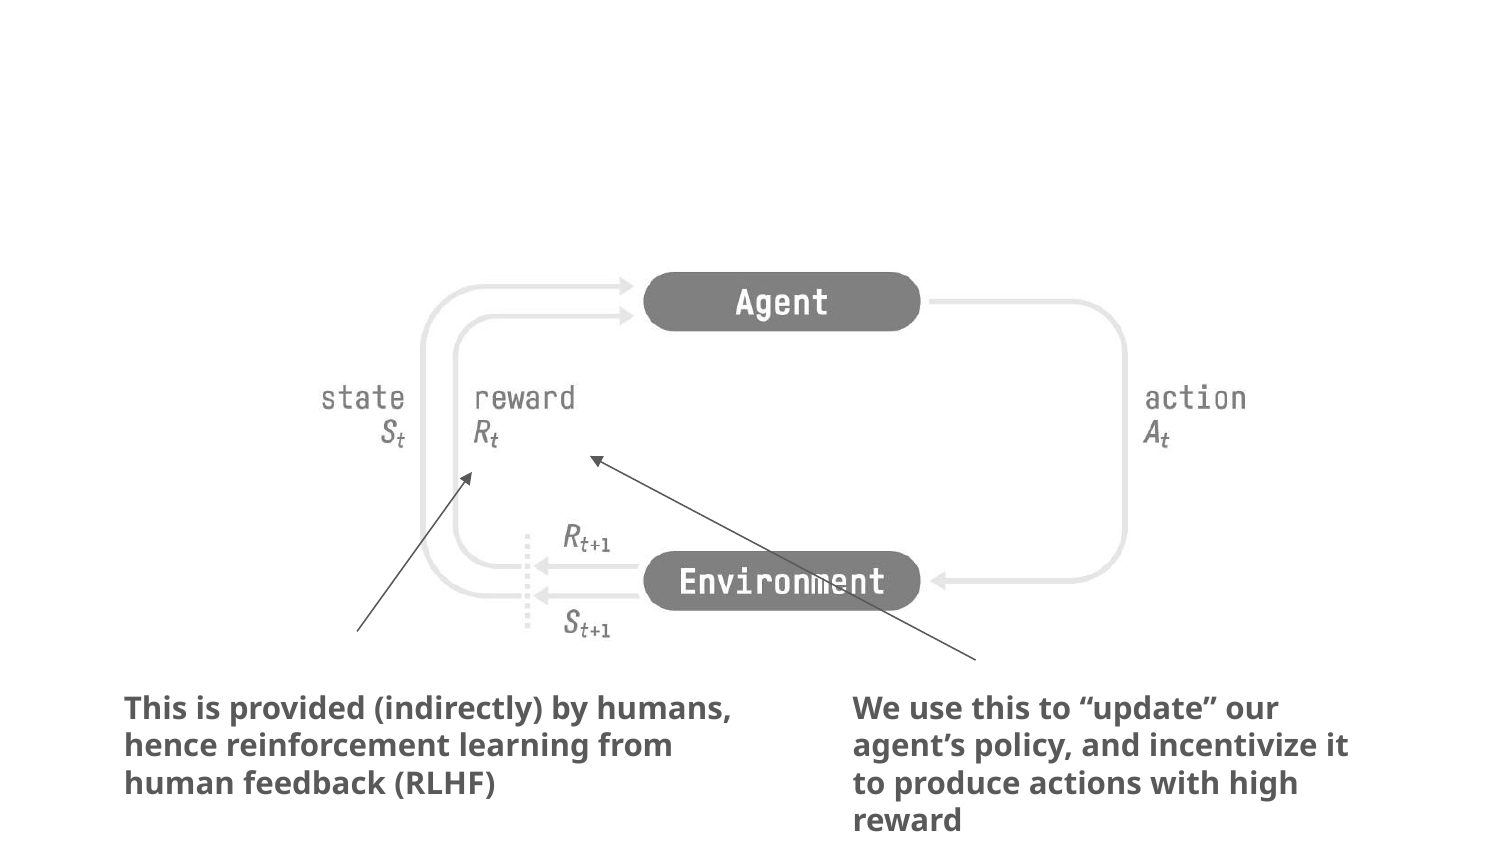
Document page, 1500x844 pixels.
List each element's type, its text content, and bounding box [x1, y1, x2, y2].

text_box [356, 471, 473, 632]
text_box This is provided (indirectly) by humans, hence reinforcement learning from human feedback (RLHF) [109, 673, 772, 816]
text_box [589, 455, 976, 661]
picture [299, 223, 1303, 674]
text_box We use this to “update” our agent’s policy, and incentivize it to produce actions with high reward [837, 673, 1404, 844]
